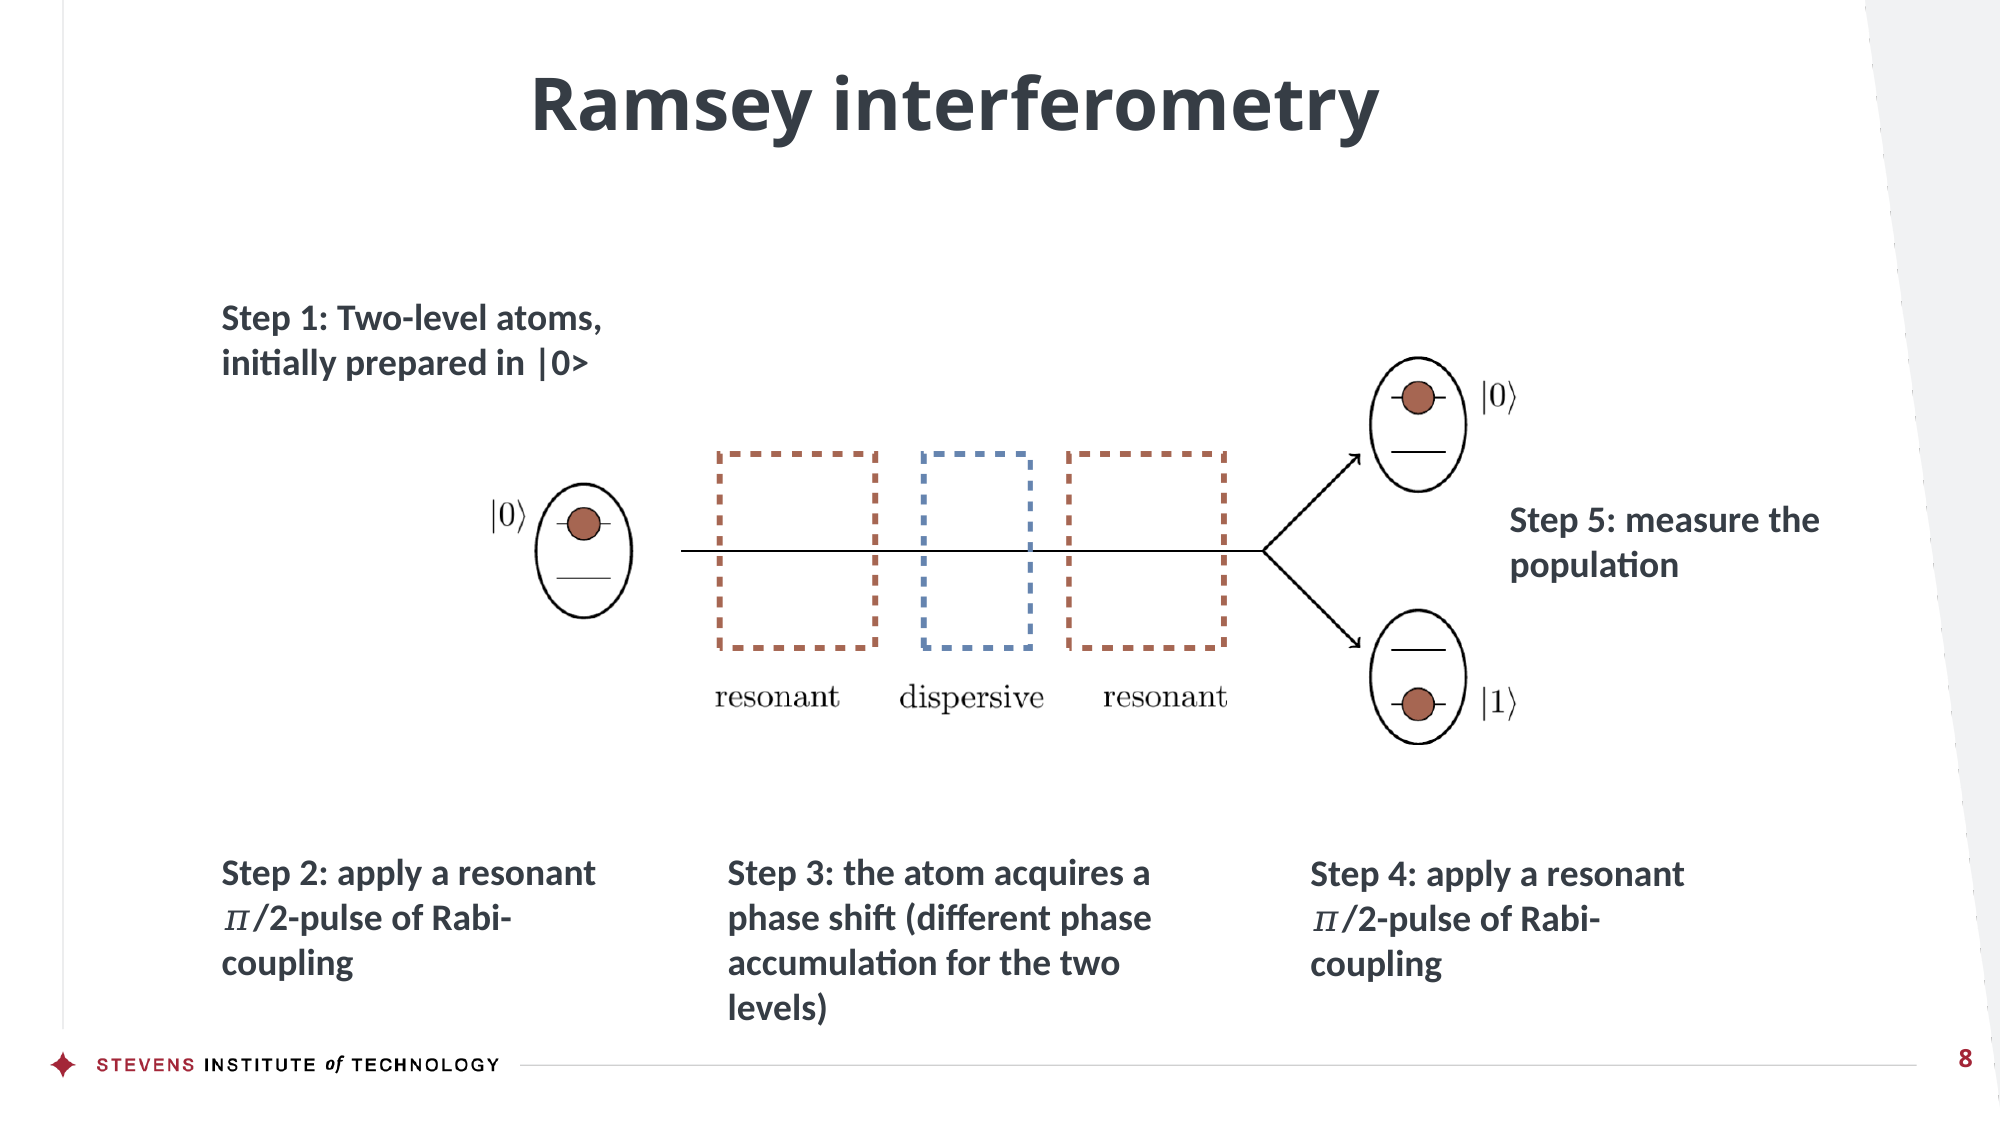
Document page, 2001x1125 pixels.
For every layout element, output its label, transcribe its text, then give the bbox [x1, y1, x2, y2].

slide_number 8 [1538, 1029, 1988, 1090]
text_box Step 1: Two-level atoms, initially prepared in |0> [206, 285, 640, 391]
picture [475, 323, 1538, 759]
title Ramsey interferometry [106, 59, 1804, 181]
text_box Step 3: the atom acquires a phase shift (different phase accumulation for the two levels) [713, 840, 1237, 1036]
text_box Step 4: apply a resonant 𝜋/2-pulse of Rabi-coupling [1295, 841, 1743, 992]
text_box Step 2: apply a resonant 𝜋/2-pulse of Rabi-coupling [206, 840, 654, 991]
text_box Step 5: measure the population [1538, 487, 1863, 593]
